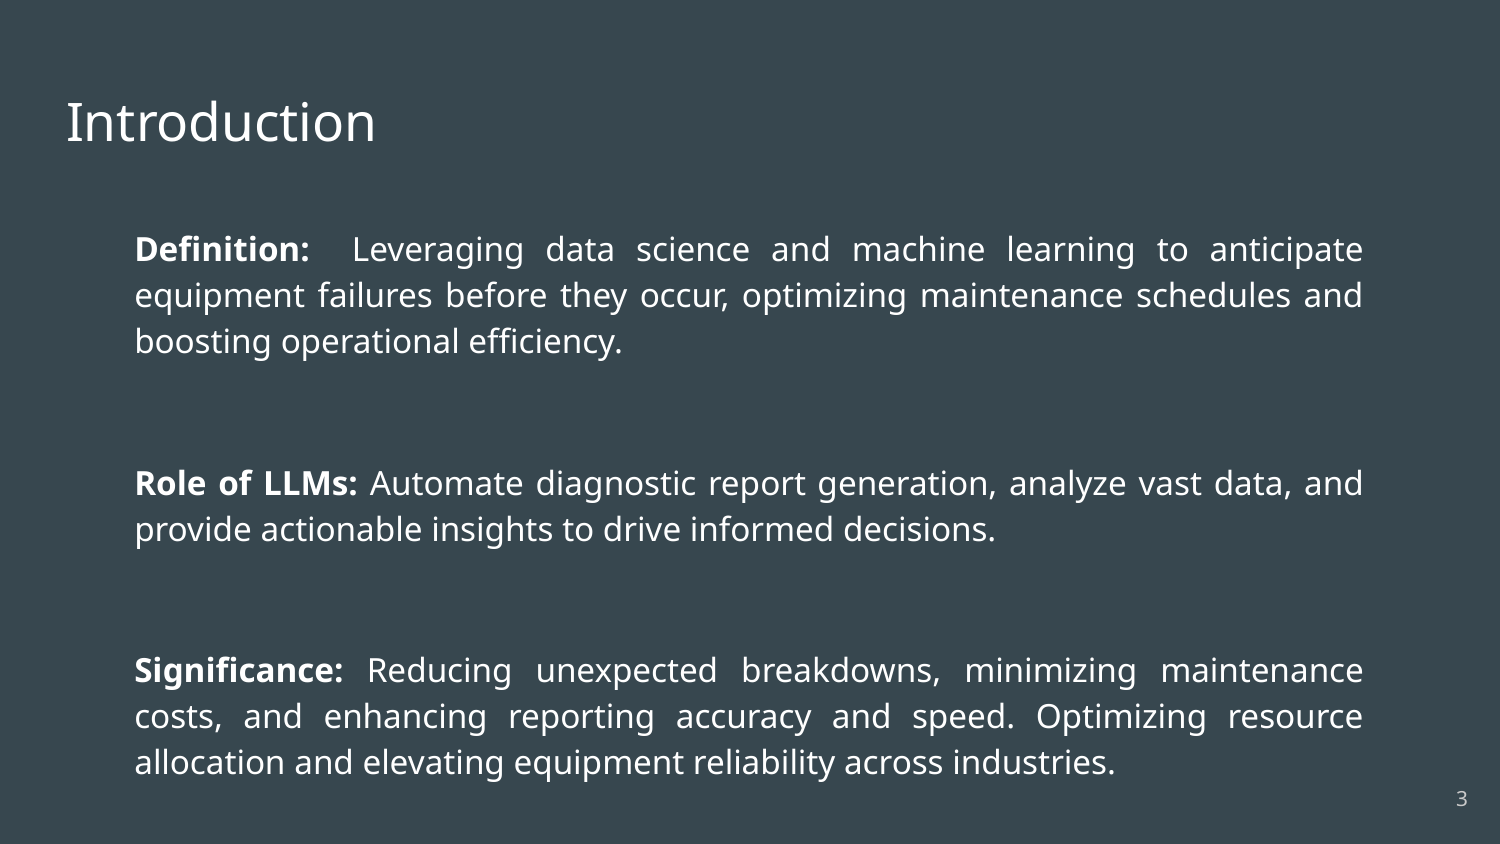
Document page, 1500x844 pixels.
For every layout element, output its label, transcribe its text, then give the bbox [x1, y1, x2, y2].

title Introduction [51, 72, 1449, 167]
list Definition: Leveraging data science and machine learning to anticipate equipment failures before they occur, optimizing maintenance schedules and boosting operational efficiency. Role of LLMs: Automate diagnostic report generation, analyze vast data, and provide actionable insights to drive informed decisions. Significance: Reducing unexpected breakdowns, minimizing maintenance costs, and enhancing reporting accuracy and speed. Optimizing resource allocation and elevating equipment reliability across industries. [119, 207, 1381, 830]
slide_number ‹#› [1392, 767, 1483, 833]
